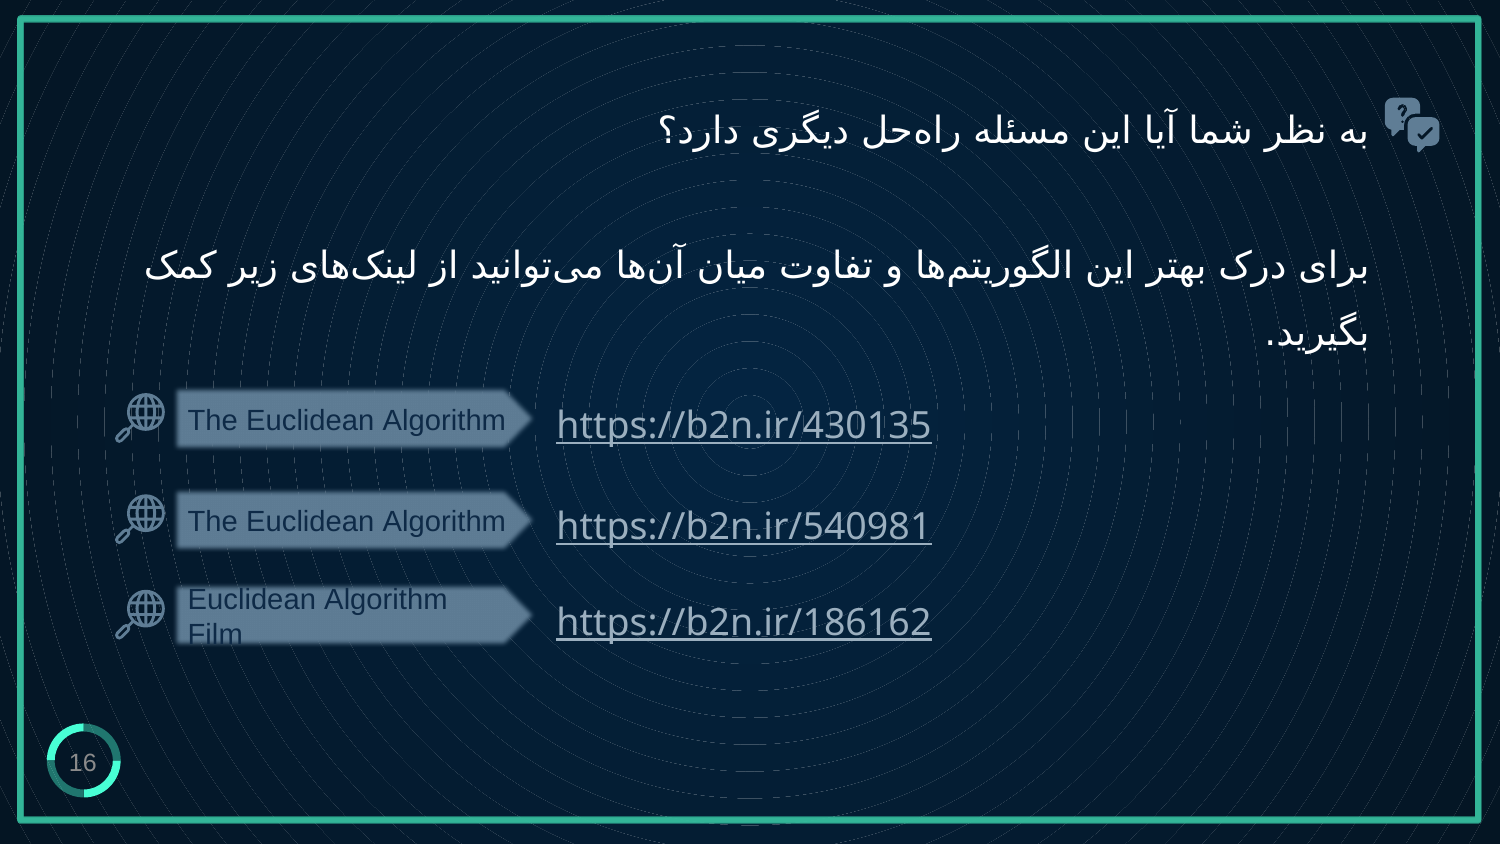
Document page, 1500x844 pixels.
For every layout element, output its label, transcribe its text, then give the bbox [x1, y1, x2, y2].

slide_number 16 [51, 734, 115, 790]
text_box [114, 589, 165, 640]
text_box The Euclidean Algorithm [180, 393, 528, 445]
text_box [114, 494, 165, 545]
text_box [18, 17, 1480, 823]
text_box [1384, 97, 1440, 153]
text_box Euclidean Algorithm Film [180, 590, 527, 640]
text_box https://b2n.ir/186162 [541, 590, 967, 651]
text_box [114, 393, 165, 443]
text_box The Euclidean Algorithm [180, 494, 527, 545]
text_box https://b2n.ir/430135 [541, 393, 967, 454]
text_box https://b2n.ir/540981 [541, 494, 967, 555]
